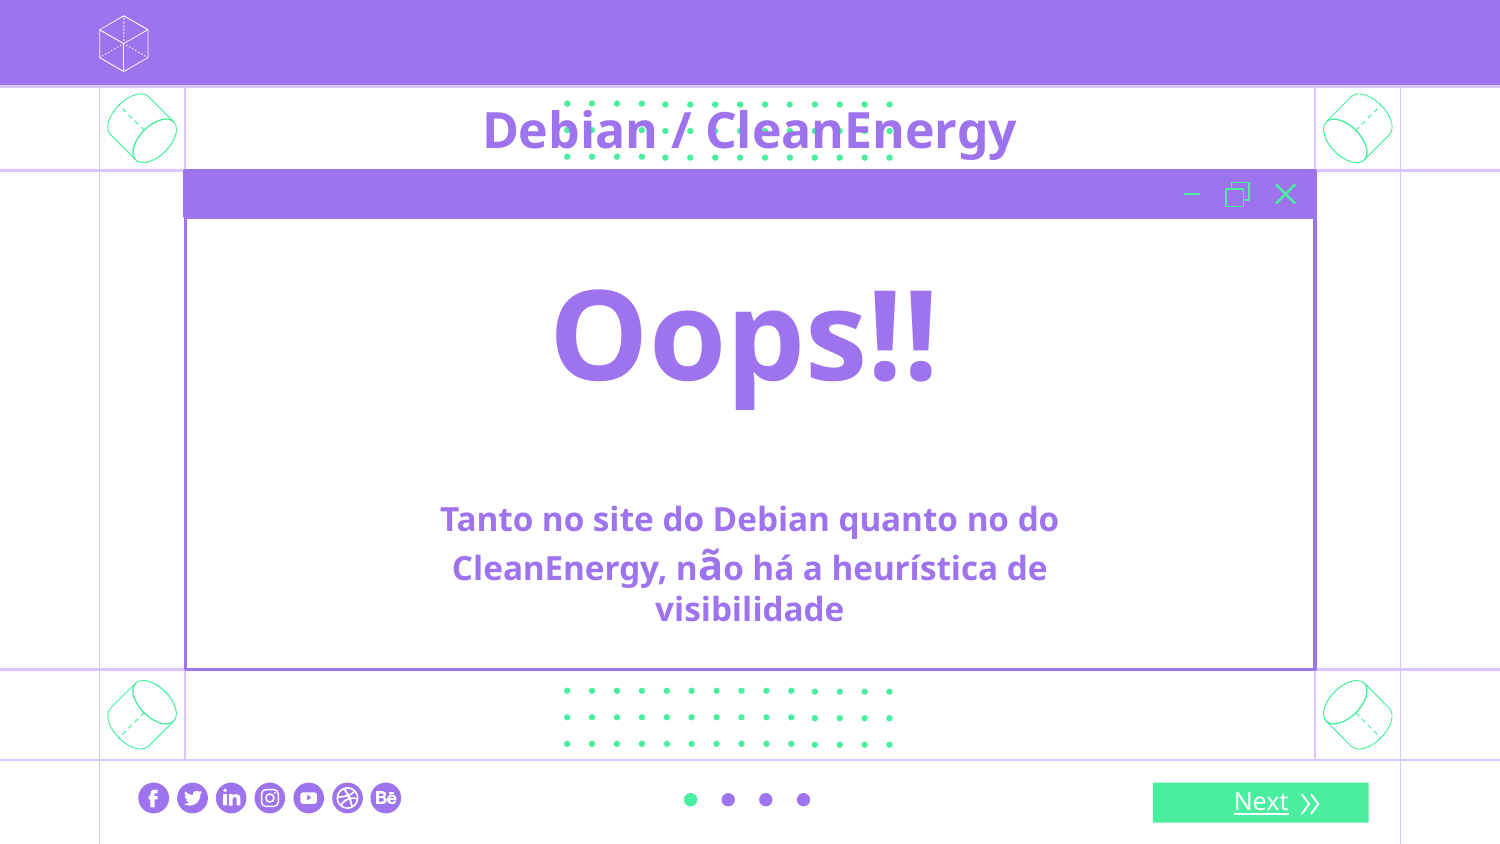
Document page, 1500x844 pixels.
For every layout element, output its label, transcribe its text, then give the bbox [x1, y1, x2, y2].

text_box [683, 792, 811, 807]
title Tanto no site do Debian quanto no do CleanEnergy, não há a heurística de visibilidade [372, 531, 1128, 670]
text_box Next [1202, 787, 1320, 819]
text_box Oops!! [336, 129, 1153, 531]
text_box [1152, 782, 1369, 823]
text_box Debian / CleanEnergy [372, 91, 1128, 166]
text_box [1300, 793, 1320, 815]
